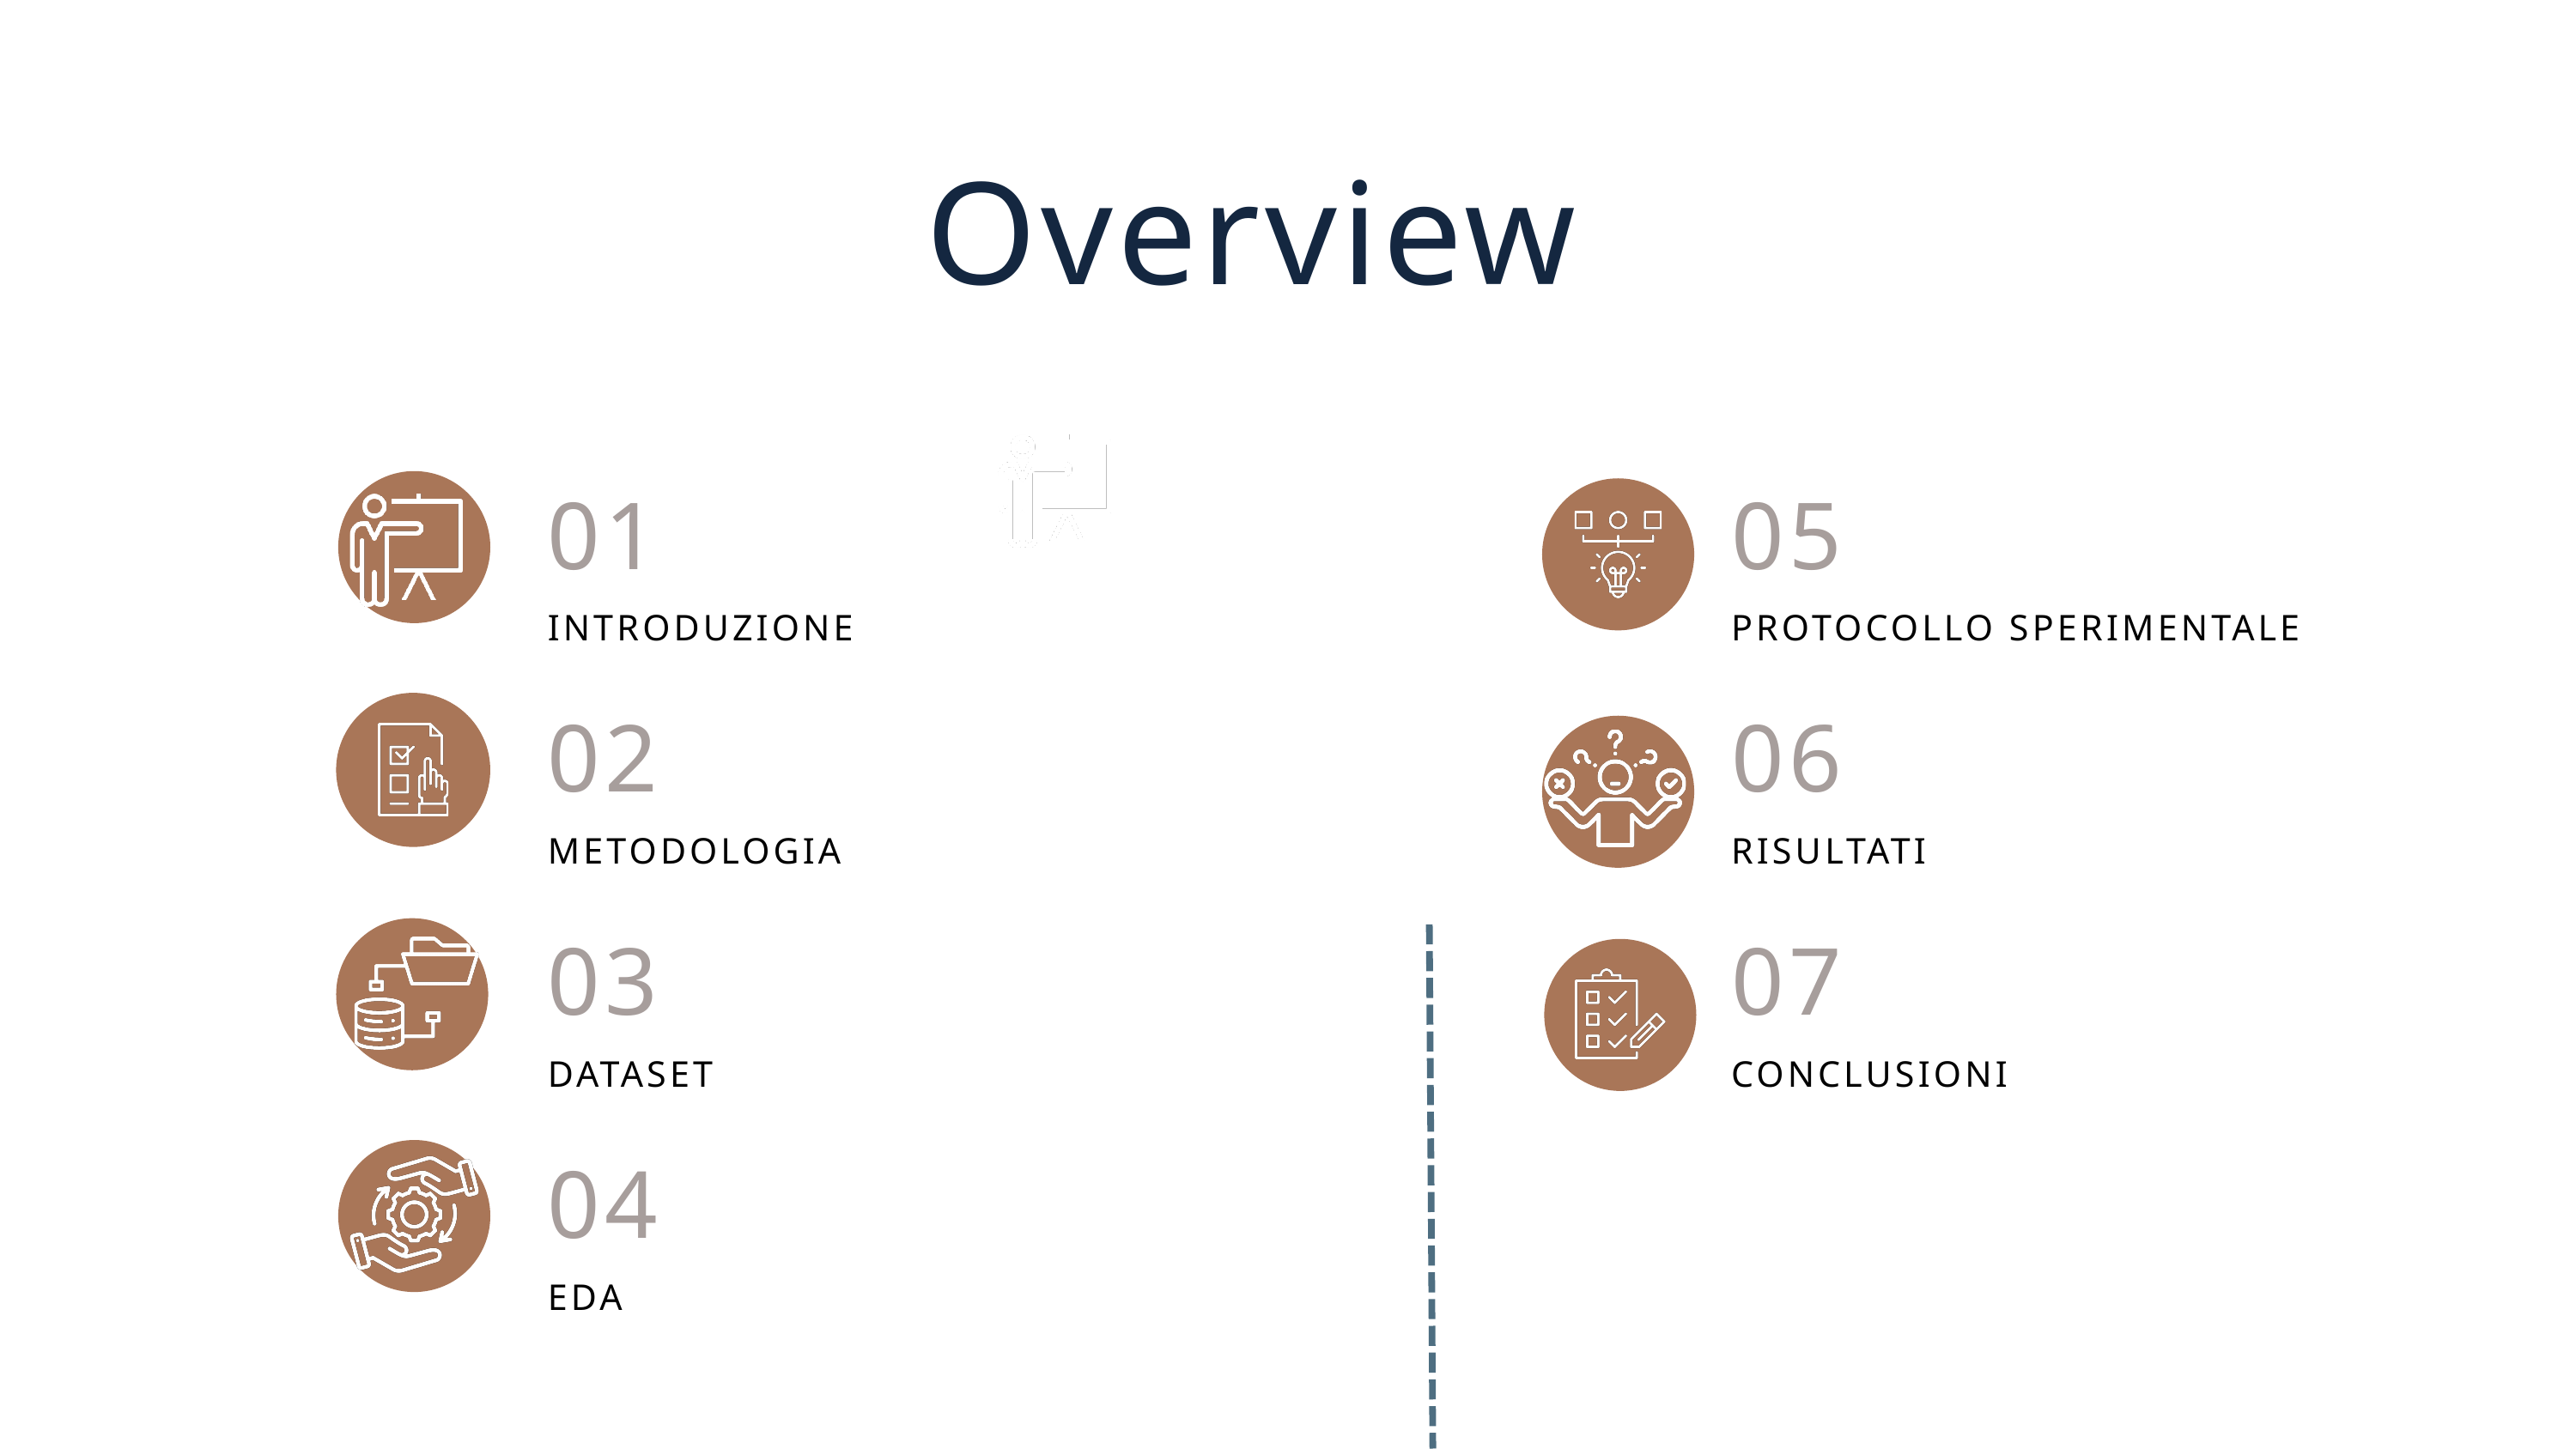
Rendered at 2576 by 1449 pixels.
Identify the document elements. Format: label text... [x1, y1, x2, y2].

text_box 03 [547, 904, 1128, 1034]
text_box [1541, 477, 1695, 631]
text_box 07 [1731, 904, 2312, 1034]
text_box 06 [1731, 681, 2312, 811]
text_box EDA [547, 1267, 1128, 1318]
text_box INTRODUZIONE [547, 597, 1128, 648]
text_box [998, 434, 1111, 458]
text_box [337, 470, 491, 624]
text_box 01 [547, 458, 1128, 588]
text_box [337, 1139, 491, 1293]
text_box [1544, 938, 1697, 1092]
text_box METODOLOGIA [547, 821, 1128, 871]
text_box PROTOCOLLO SPERIMENTALE [1731, 597, 2312, 648]
text_box 04 [547, 1127, 1128, 1258]
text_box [336, 918, 489, 1070]
text_box 05 [1731, 458, 2312, 588]
text_box RISULTATI [1731, 821, 2312, 871]
text_box Overview [926, 113, 2463, 312]
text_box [336, 692, 491, 847]
text_box CONCLUSIONI [1731, 1044, 2312, 1094]
text_box DATASET [547, 1044, 1128, 1094]
text_box 02 [547, 681, 1128, 811]
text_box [1541, 715, 1695, 869]
